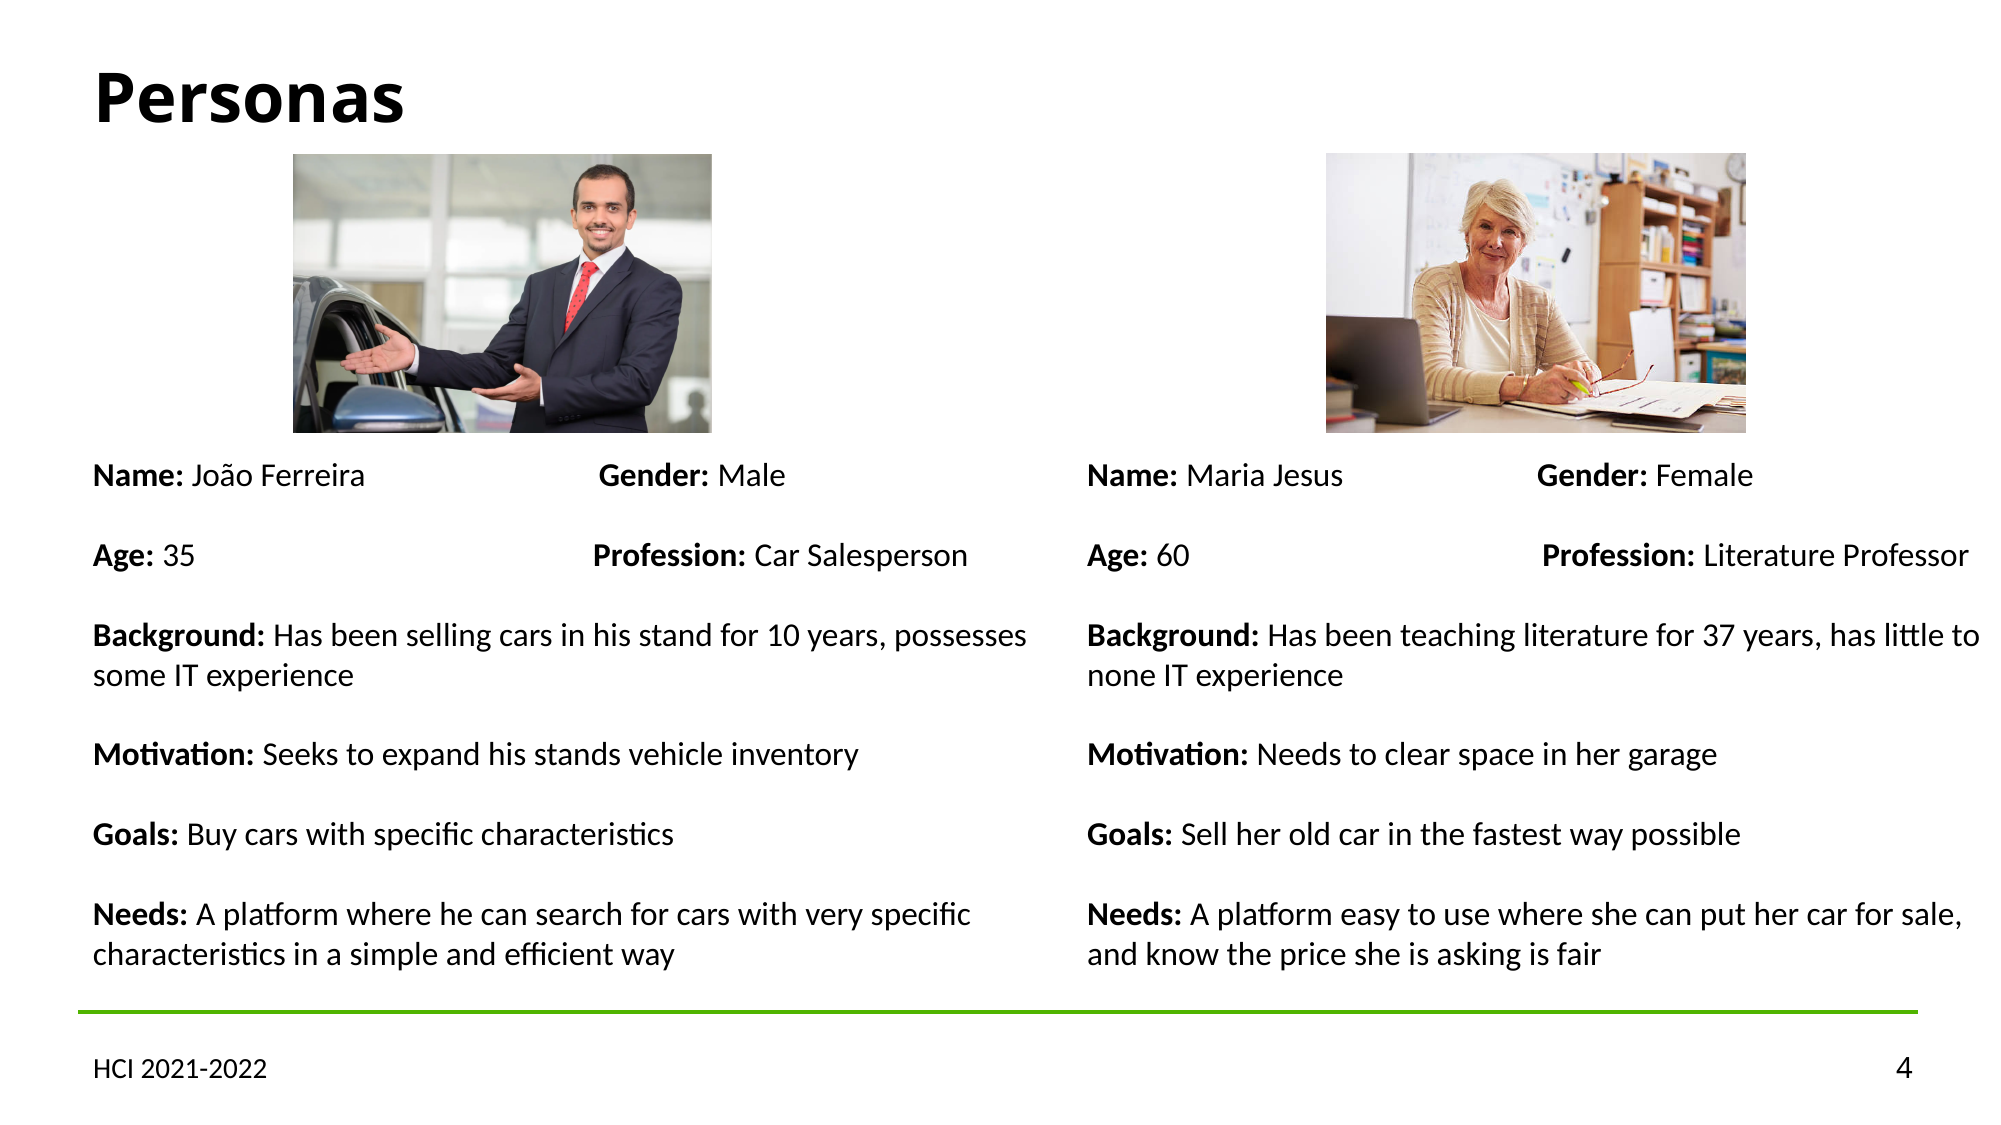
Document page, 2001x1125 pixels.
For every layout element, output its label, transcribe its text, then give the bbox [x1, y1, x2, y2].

picture [1326, 153, 1746, 433]
text_box 4 [1807, 1041, 1928, 1093]
text_box Personas [78, 54, 1922, 146]
text_box Name: Maria Jesus Gender: Female Age: 60 Profession: Literature Professor Background: Has been teaching literature for 37 years, has little to none IT experience Motivation: Needs to clear space in her garage Goals: Sell her old car in the fastest way possible Needs: A platform easy to use where she can put her car for sale, and know the price she is asking is fair [1072, 445, 2000, 980]
text_box HCI 2021-2022 [78, 1041, 621, 1093]
text_box Name: João Ferreira Gender: Male Age: 35 Profession: Car Salesperson Background: Has been selling cars in his stand for 10 years, possesses some IT experience Motivation: Seeks to expand his stands vehicle inventory Goals: Buy cars with specific characteristics Needs: A platform where he can search for cars with very specific characteristics in a simple and efficient way [78, 445, 1072, 980]
picture [293, 153, 712, 433]
